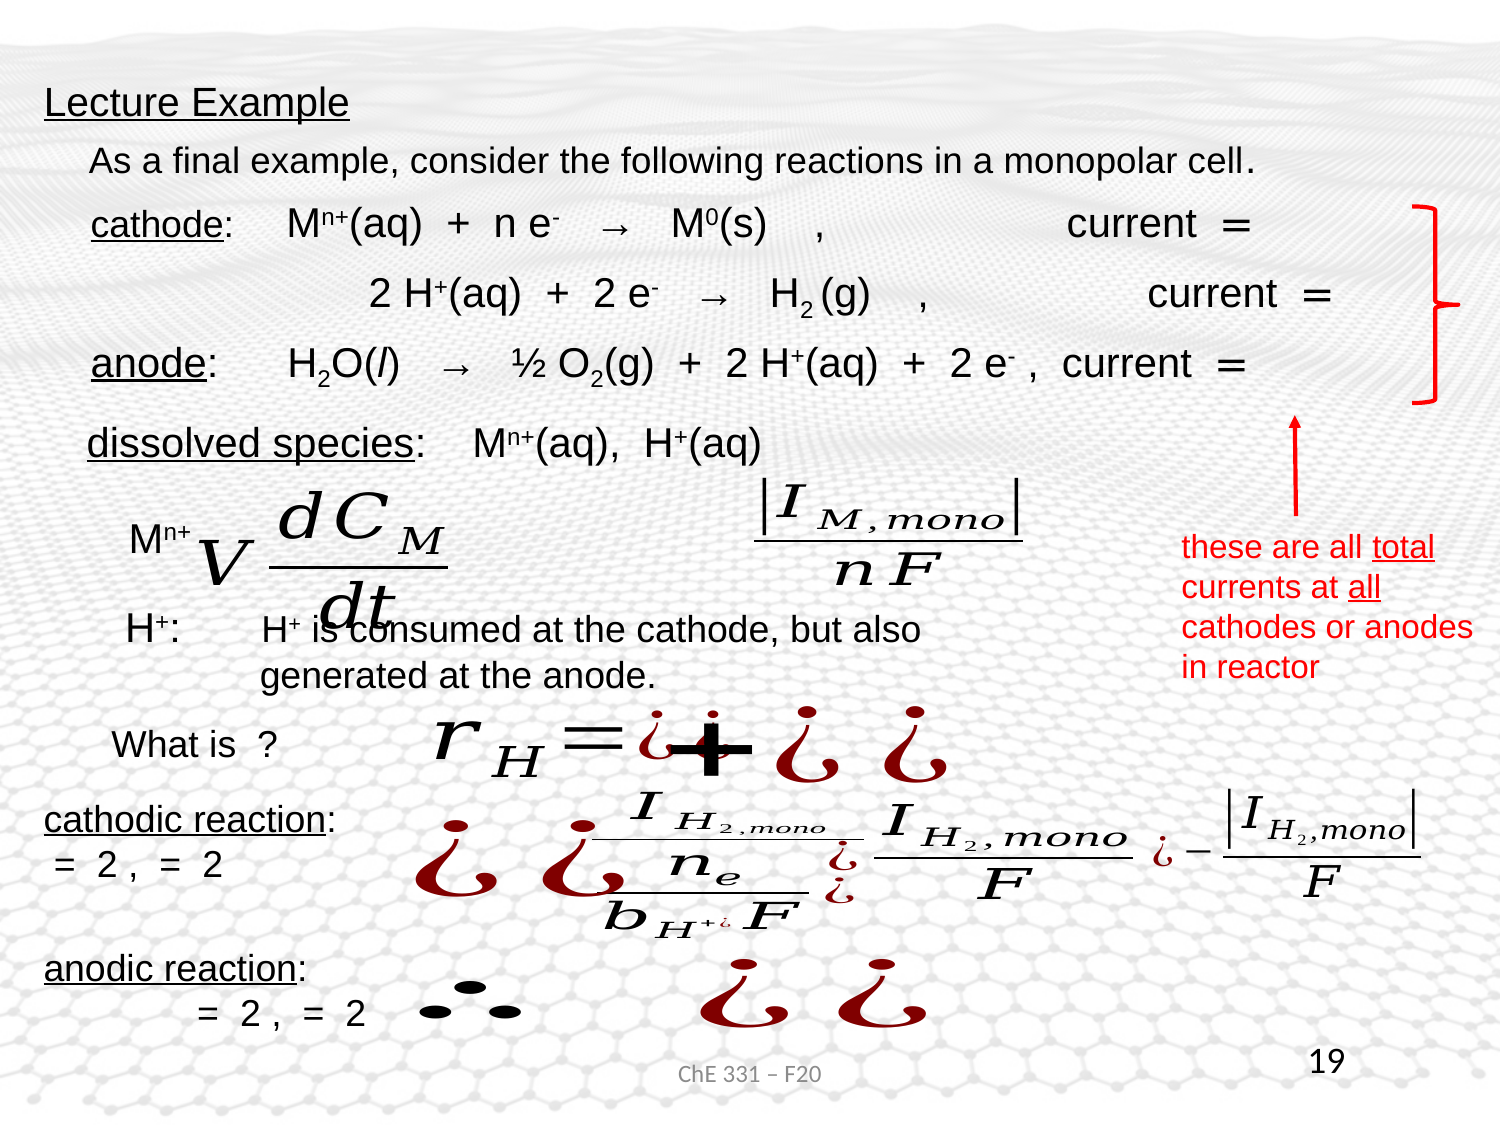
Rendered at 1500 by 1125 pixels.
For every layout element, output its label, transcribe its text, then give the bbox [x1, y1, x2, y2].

list Lecture Example As a final example, consider the following reactions in a monopolar cell. [28, 68, 1391, 191]
text_box dissolved species: Mn+(aq), H+(aq) [71, 408, 822, 474]
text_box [1166, 206, 1500, 695]
footer ChE 331 – F20 [512, 1042, 988, 1103]
text_box H+: H+ is consumed at the cathode, but also generated at the anode. [75, 593, 967, 704]
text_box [102, 475, 1161, 641]
slide_number 19 [1292, 1028, 1500, 1089]
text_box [429, 697, 952, 788]
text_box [405, 786, 1426, 944]
